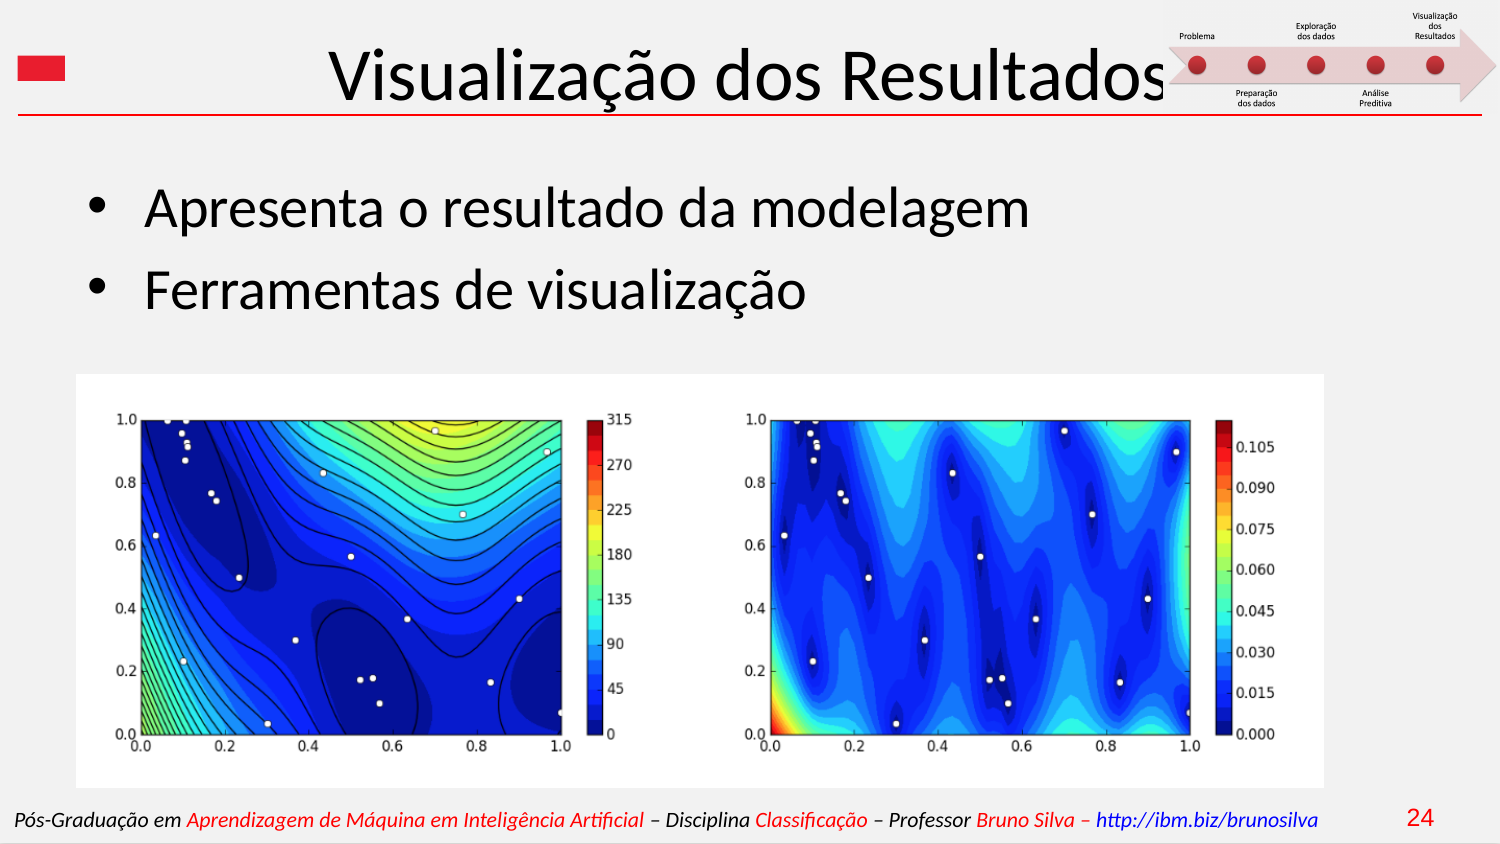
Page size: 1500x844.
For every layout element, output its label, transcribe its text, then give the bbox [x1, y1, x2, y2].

title Visualização dos Resultados [76, 18, 1158, 105]
picture [1163, 0, 1498, 114]
text_box Apresenta o resultado da modelagem Ferramentas de visualização [73, 161, 1424, 844]
picture [75, 374, 1325, 788]
